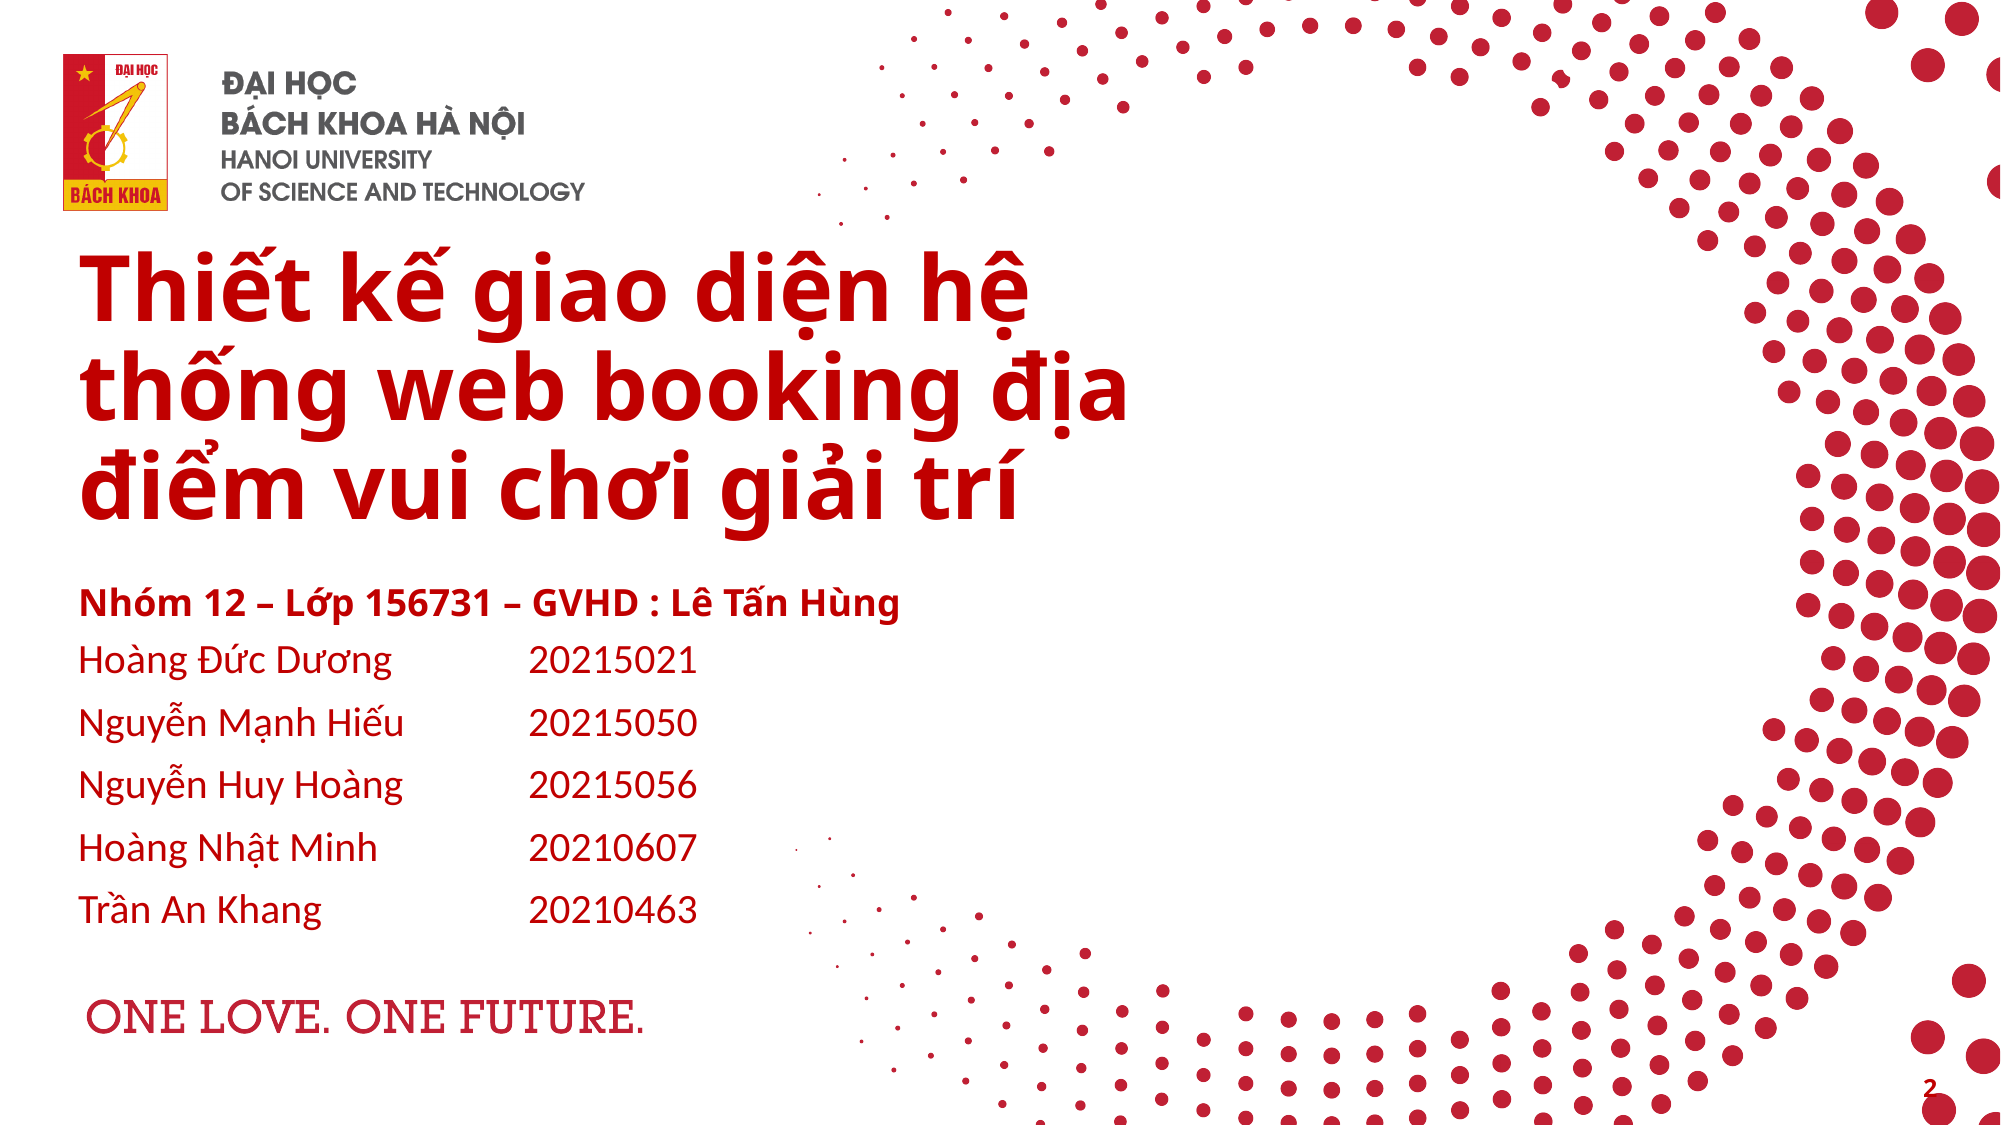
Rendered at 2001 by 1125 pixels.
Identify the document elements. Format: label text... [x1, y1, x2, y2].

text_box Thiết kế giao diện hệ thống web booking địa điểm vui chơi giải trí [63, 235, 1274, 545]
text_box Hoàng Đức Dương 20215021 Nguyễn Mạnh Hiếu 20215050 Nguyễn Huy Hoàng 20215056 Hoàng Nhật Minh 20210607 Trần An Khang 20210463 [63, 624, 781, 940]
picture [0, 0, 2001, 1125]
slide_number 2 [1502, 1065, 1953, 1125]
text_box Nhóm 12 – Lớp 156731 – GVHD : Lê Tấn Hùng [63, 549, 954, 620]
